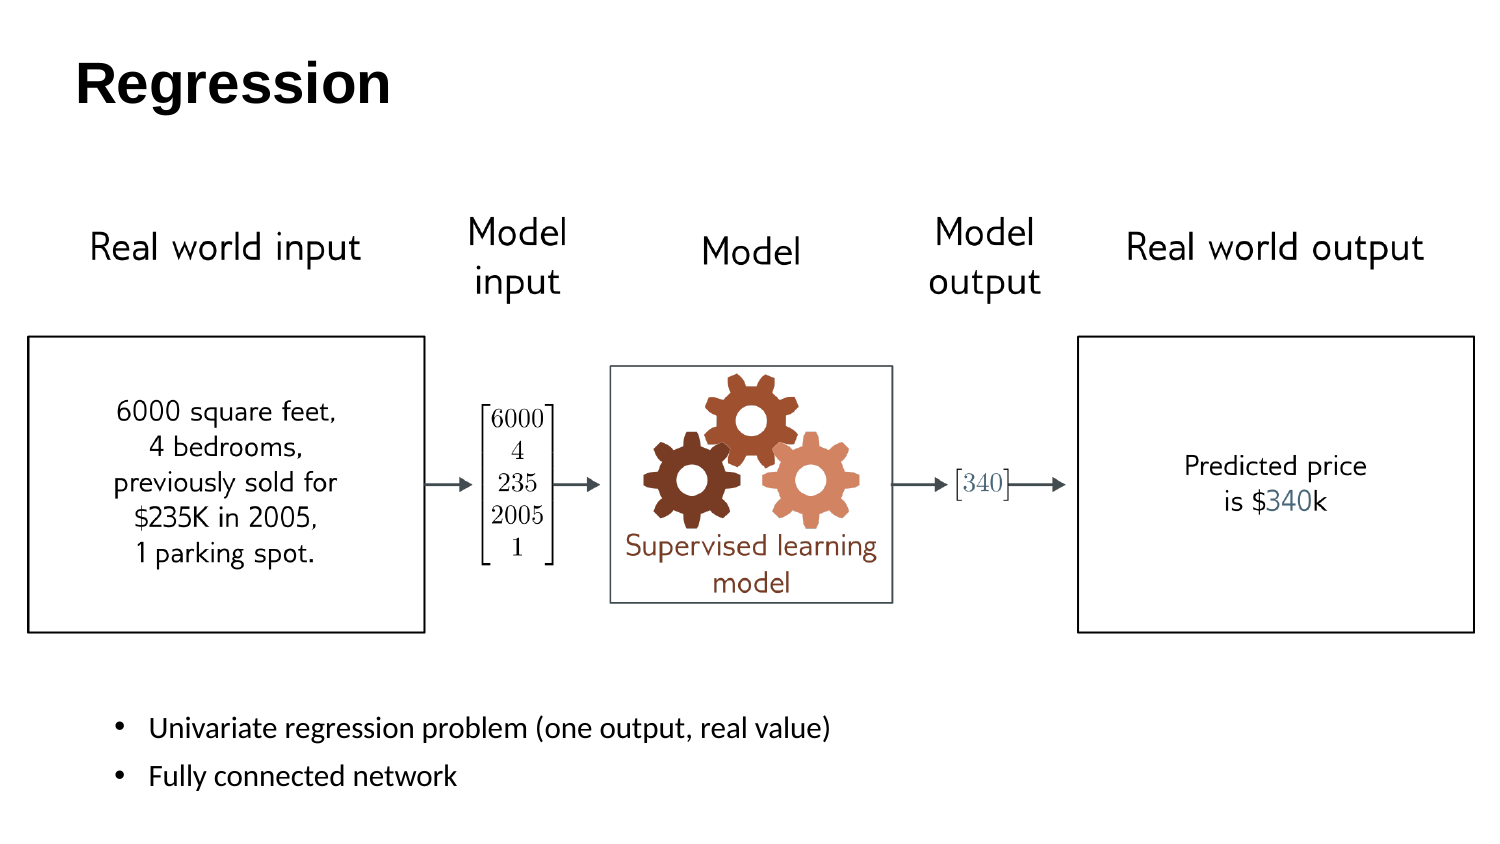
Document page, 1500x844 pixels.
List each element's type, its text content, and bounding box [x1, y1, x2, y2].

text_box Univariate regression problem (one output, real value) Fully connected network [103, 705, 1397, 799]
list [27, 216, 1475, 634]
title Regression [75, 44, 1369, 116]
